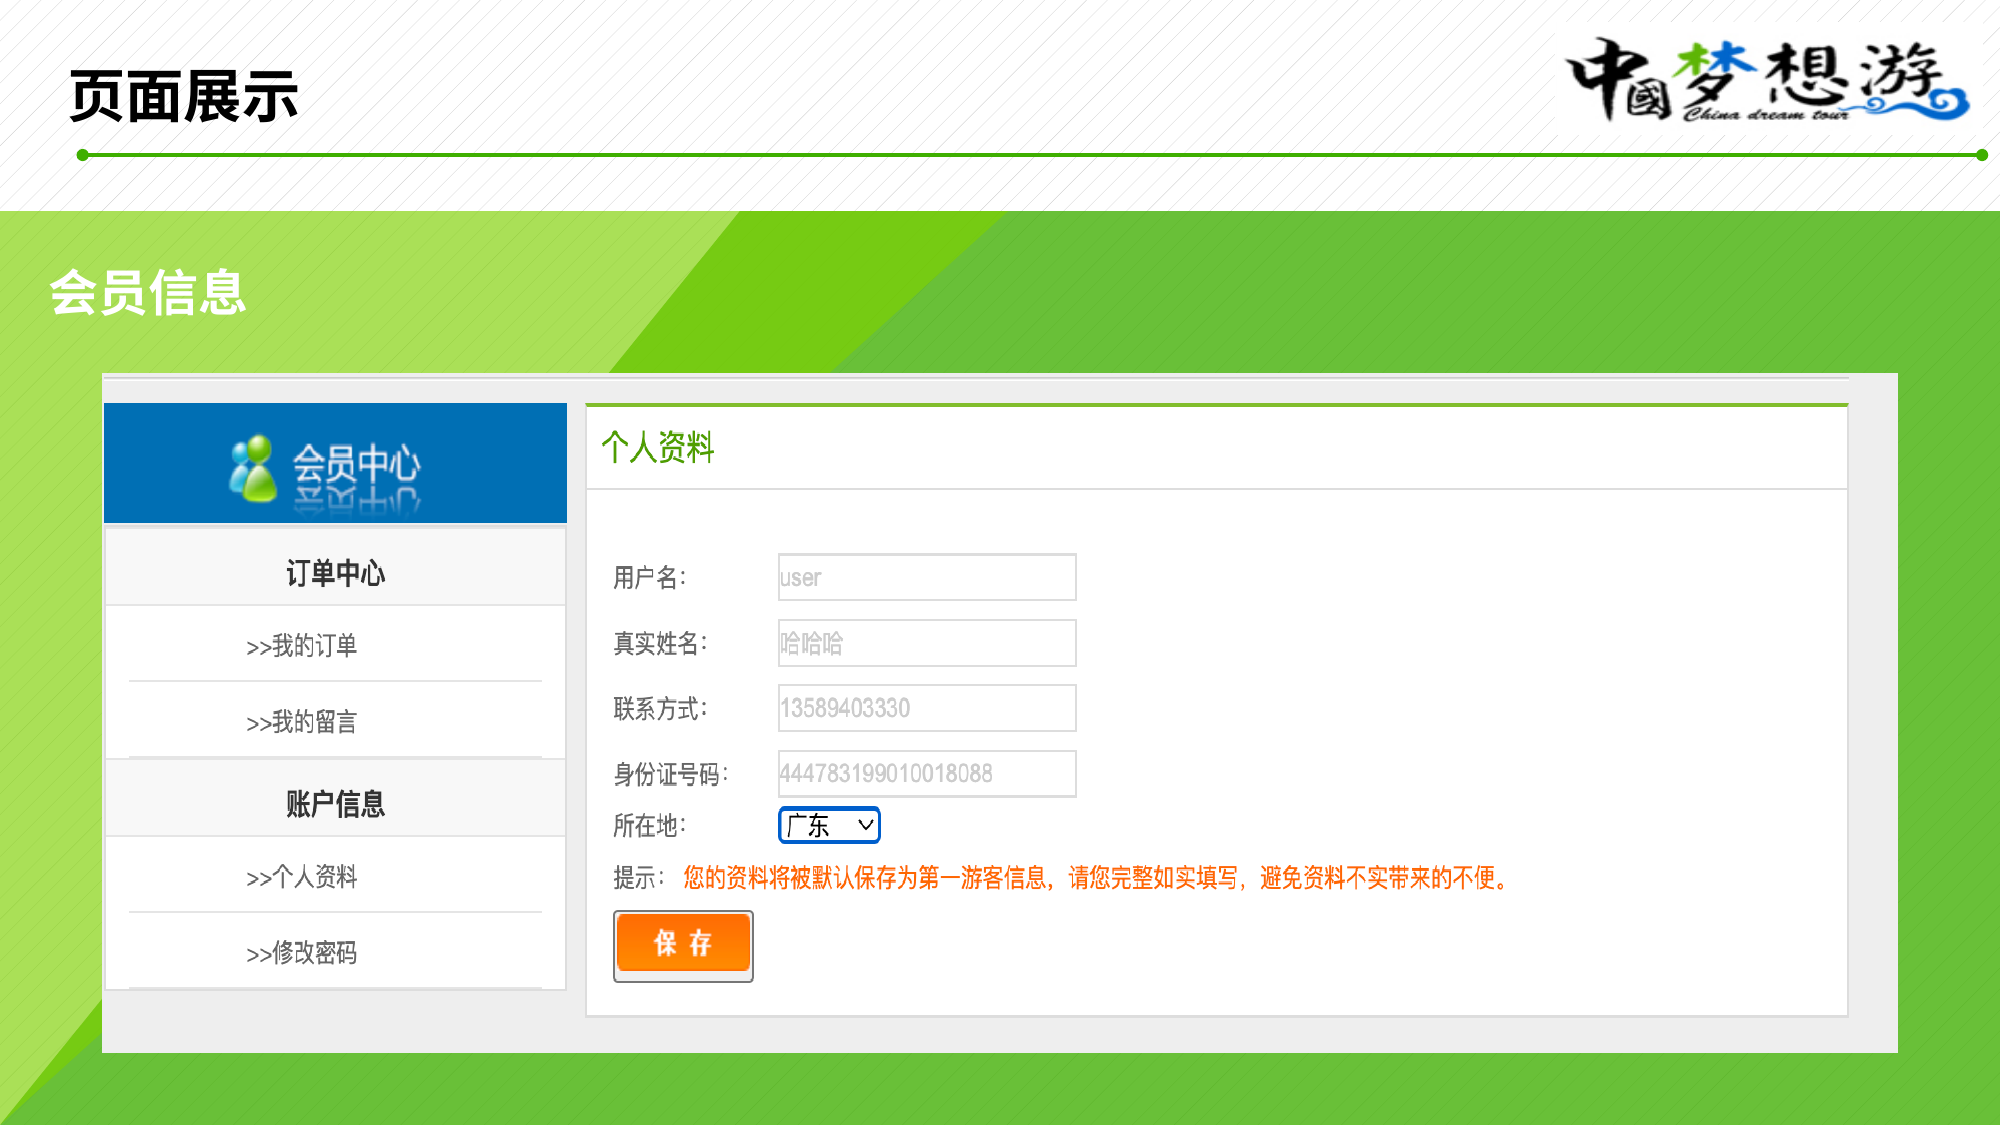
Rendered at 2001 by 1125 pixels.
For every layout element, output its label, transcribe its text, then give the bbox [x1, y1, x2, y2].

picture [102, 373, 1898, 1053]
text_box 会员信息 [33, 254, 592, 330]
list 页面展示 [52, 41, 558, 156]
text_box [0, 210, 1010, 1125]
text_box [2, 210, 2000, 1125]
picture [1554, 22, 1983, 135]
